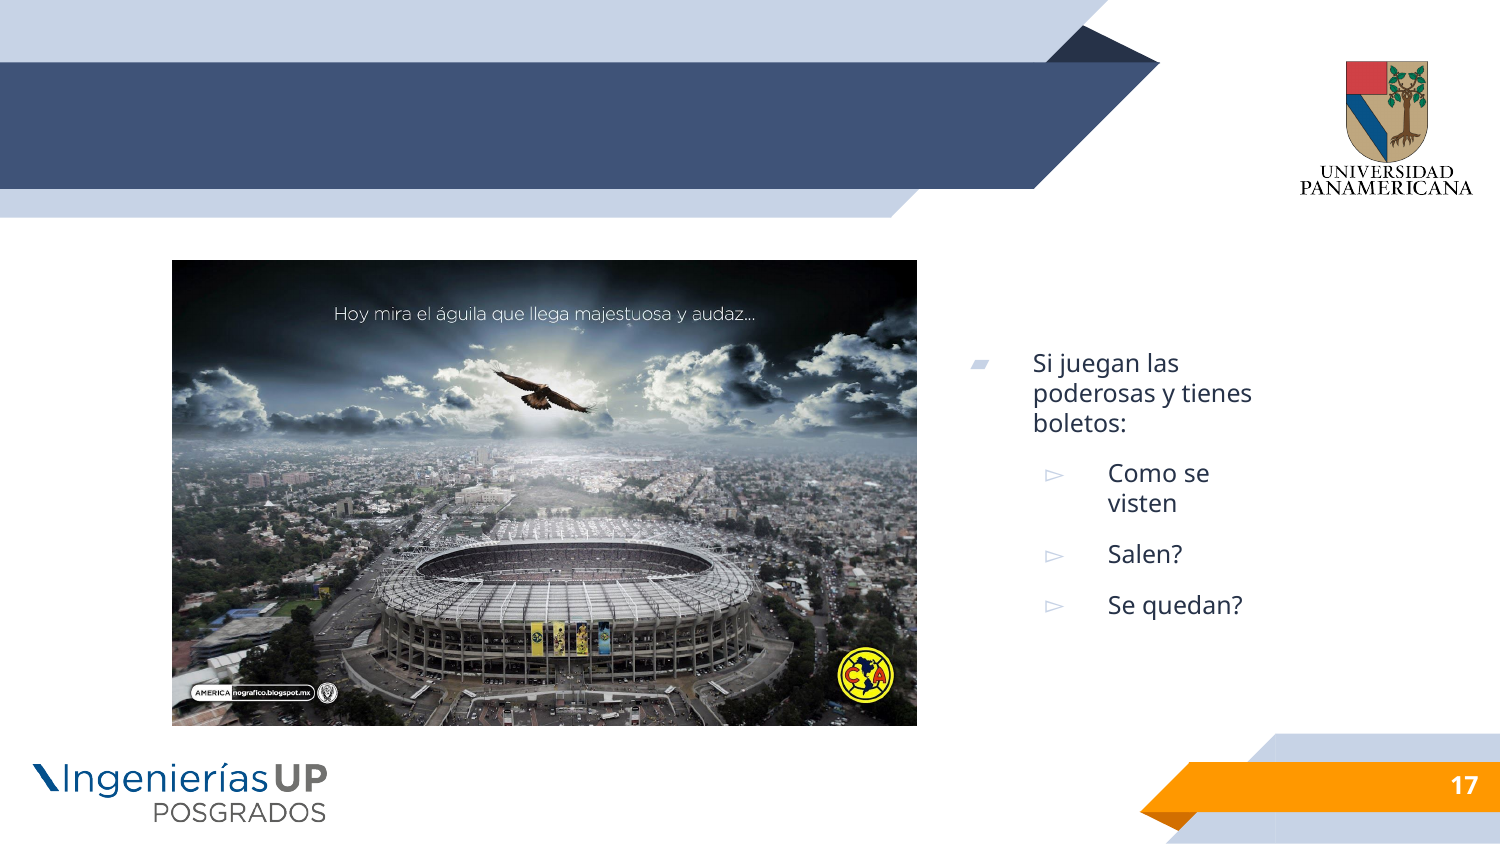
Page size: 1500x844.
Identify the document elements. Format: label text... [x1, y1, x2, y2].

list Si juegan las poderosas y tienes boletos: Como se visten Salen? Se quedan? [942, 260, 1300, 707]
picture [172, 260, 917, 726]
picture [15, 737, 344, 844]
slide_number 17 [1249, 760, 1494, 813]
picture [1286, 44, 1490, 210]
